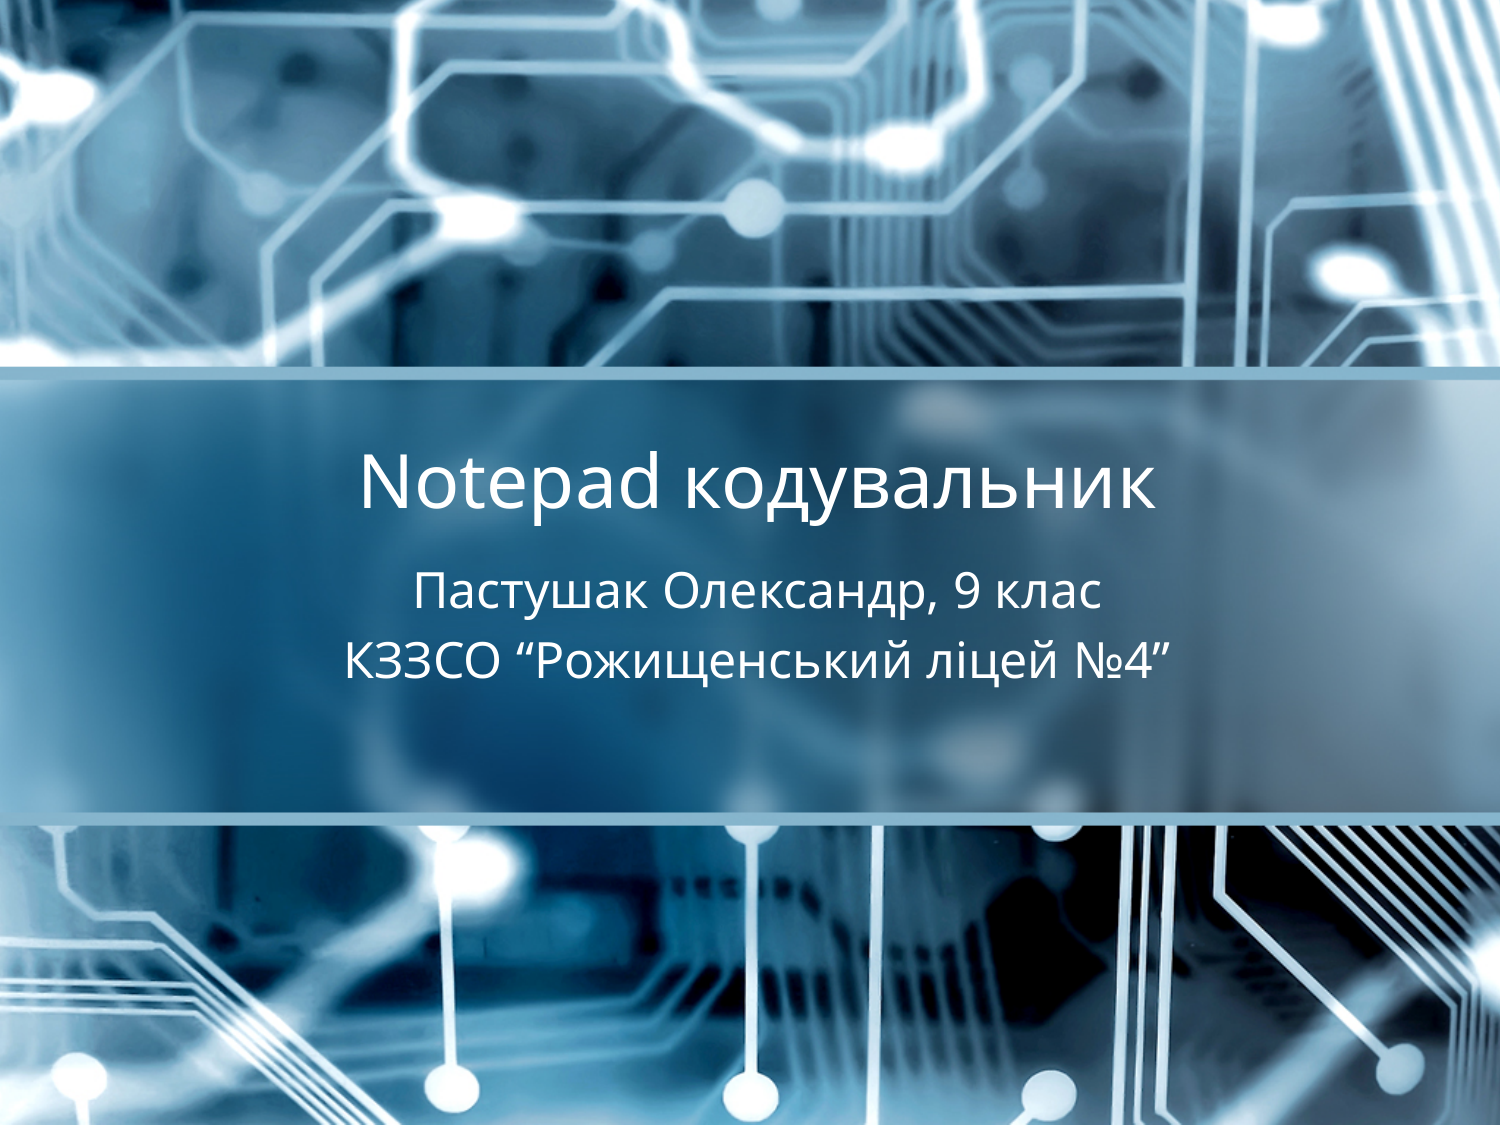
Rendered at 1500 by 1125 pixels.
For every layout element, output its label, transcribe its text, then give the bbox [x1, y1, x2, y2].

subtitle Пастушак Олександр, 9 клас КЗЗСО “Рожищенський ліцей №4” [88, 550, 1426, 694]
picture [0, 0, 1500, 1125]
title Notepad кодувальник [88, 420, 1426, 537]
